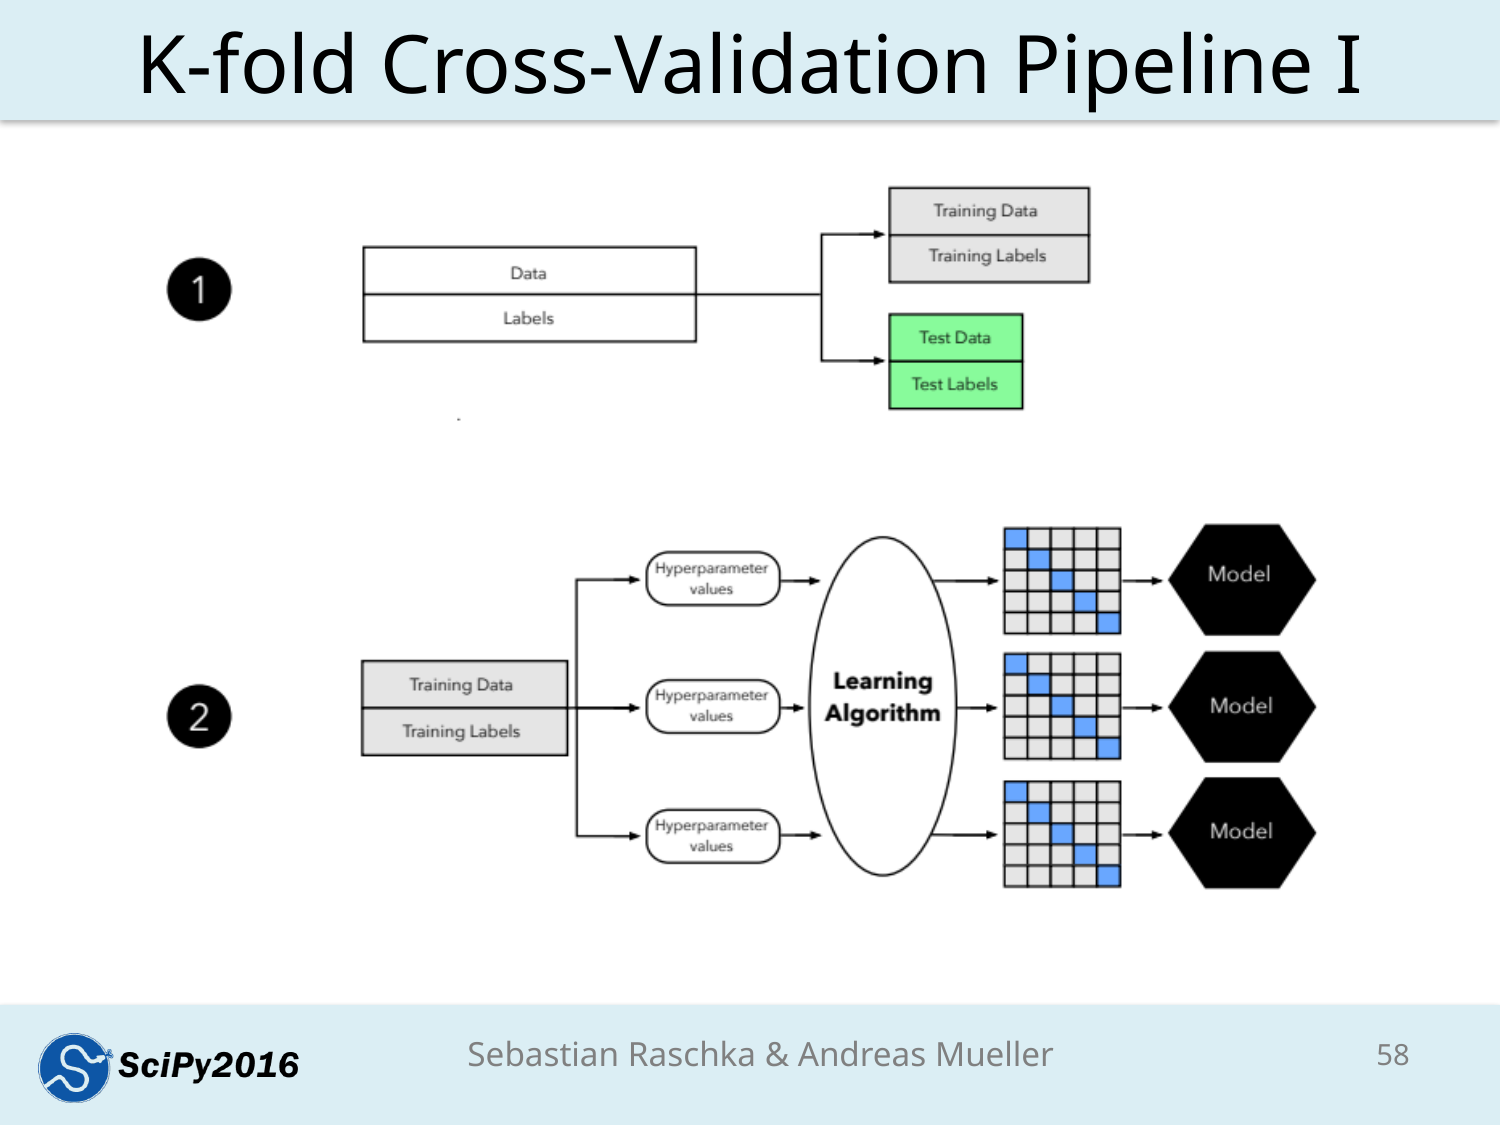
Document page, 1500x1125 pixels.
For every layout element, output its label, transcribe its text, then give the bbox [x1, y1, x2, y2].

picture [74, 154, 1384, 954]
picture [38, 1033, 299, 1103]
title K-fold Cross-Validation Pipeline I [75, 0, 1425, 155]
slide_number 58 [1352, 1026, 1425, 1087]
